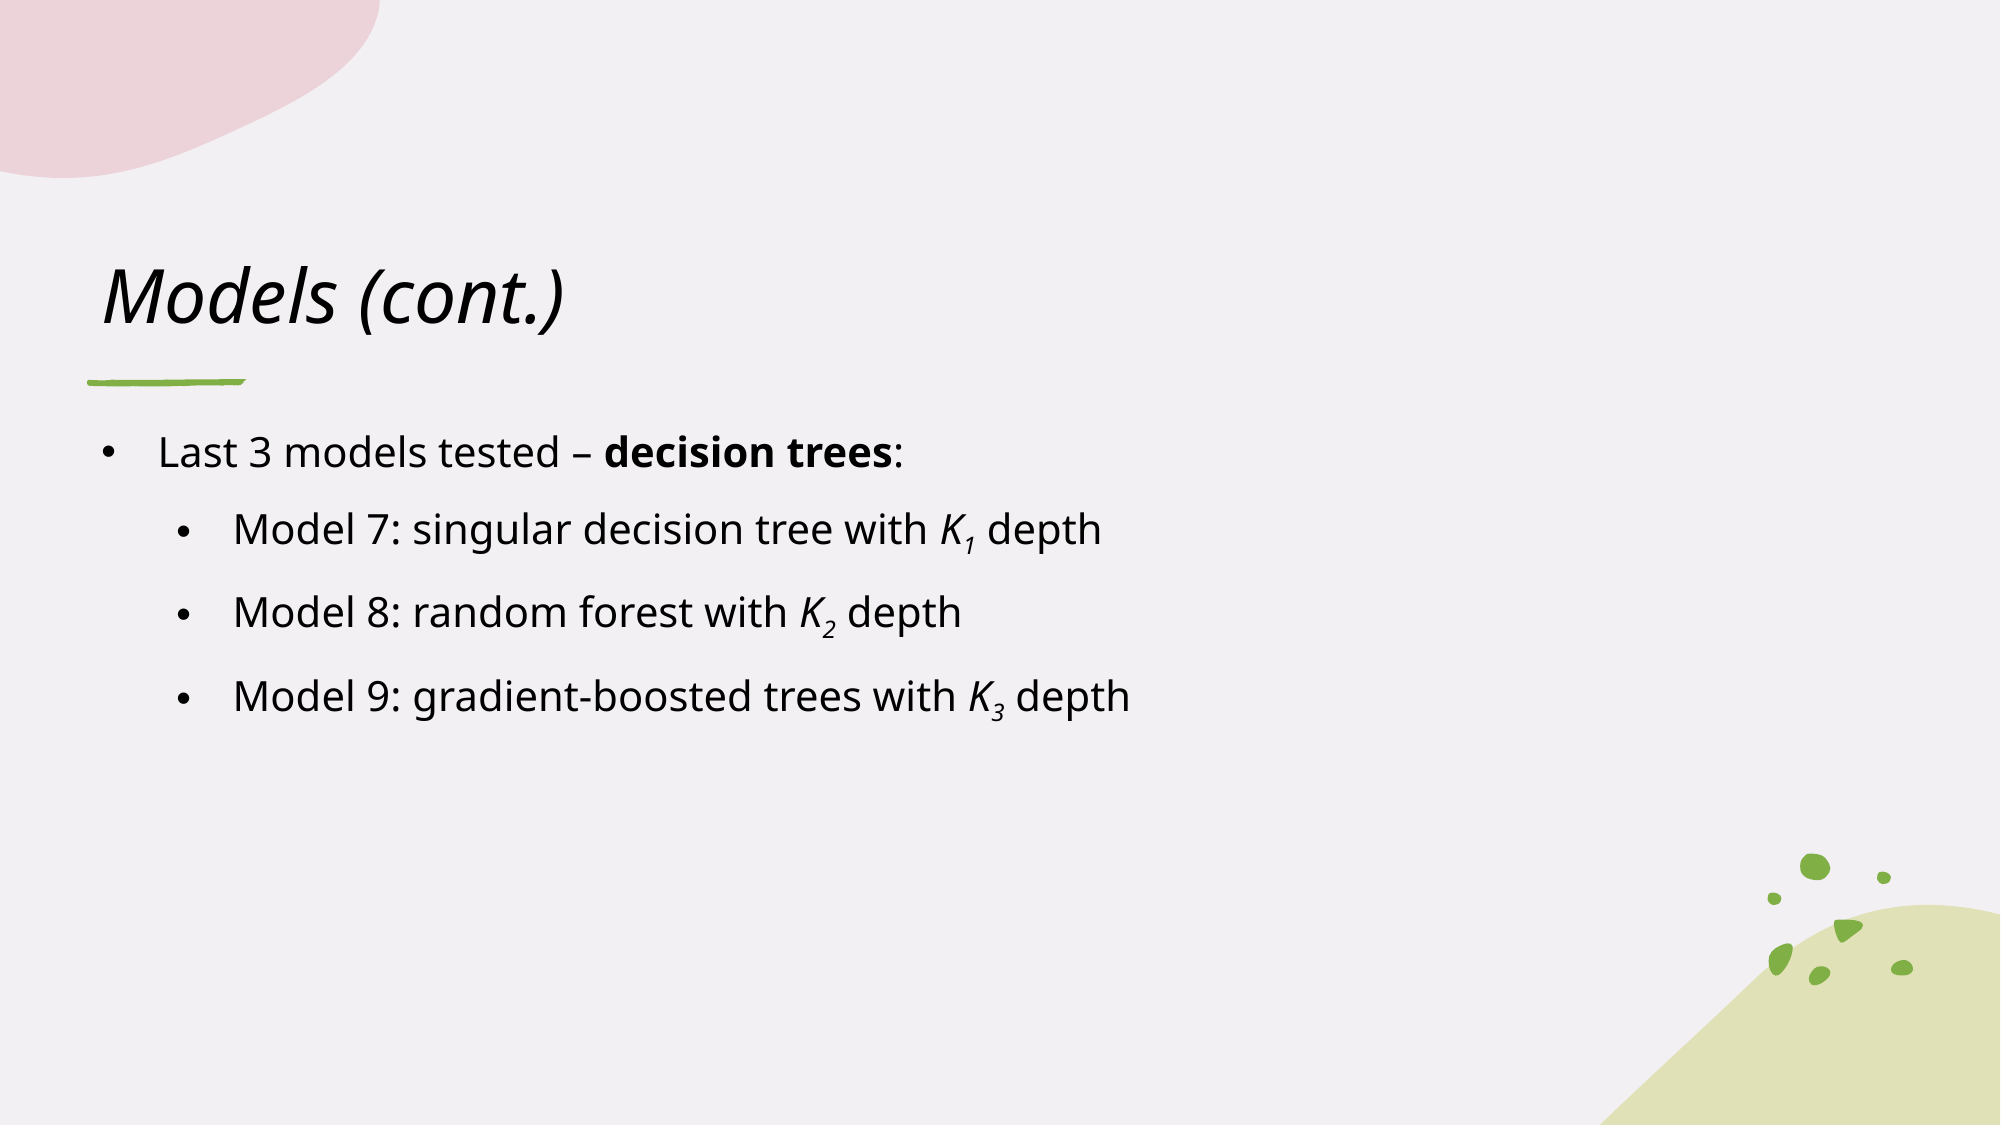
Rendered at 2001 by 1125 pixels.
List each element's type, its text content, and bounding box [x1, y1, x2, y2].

title Models (cont.) [86, 129, 1740, 347]
list Last 3 models tested – decision trees: Model 7: singular decision tree with K1 depth Model 8: random forest with K2 depth Model 9: gradient-boosted trees with K3 depth [86, 413, 1740, 996]
